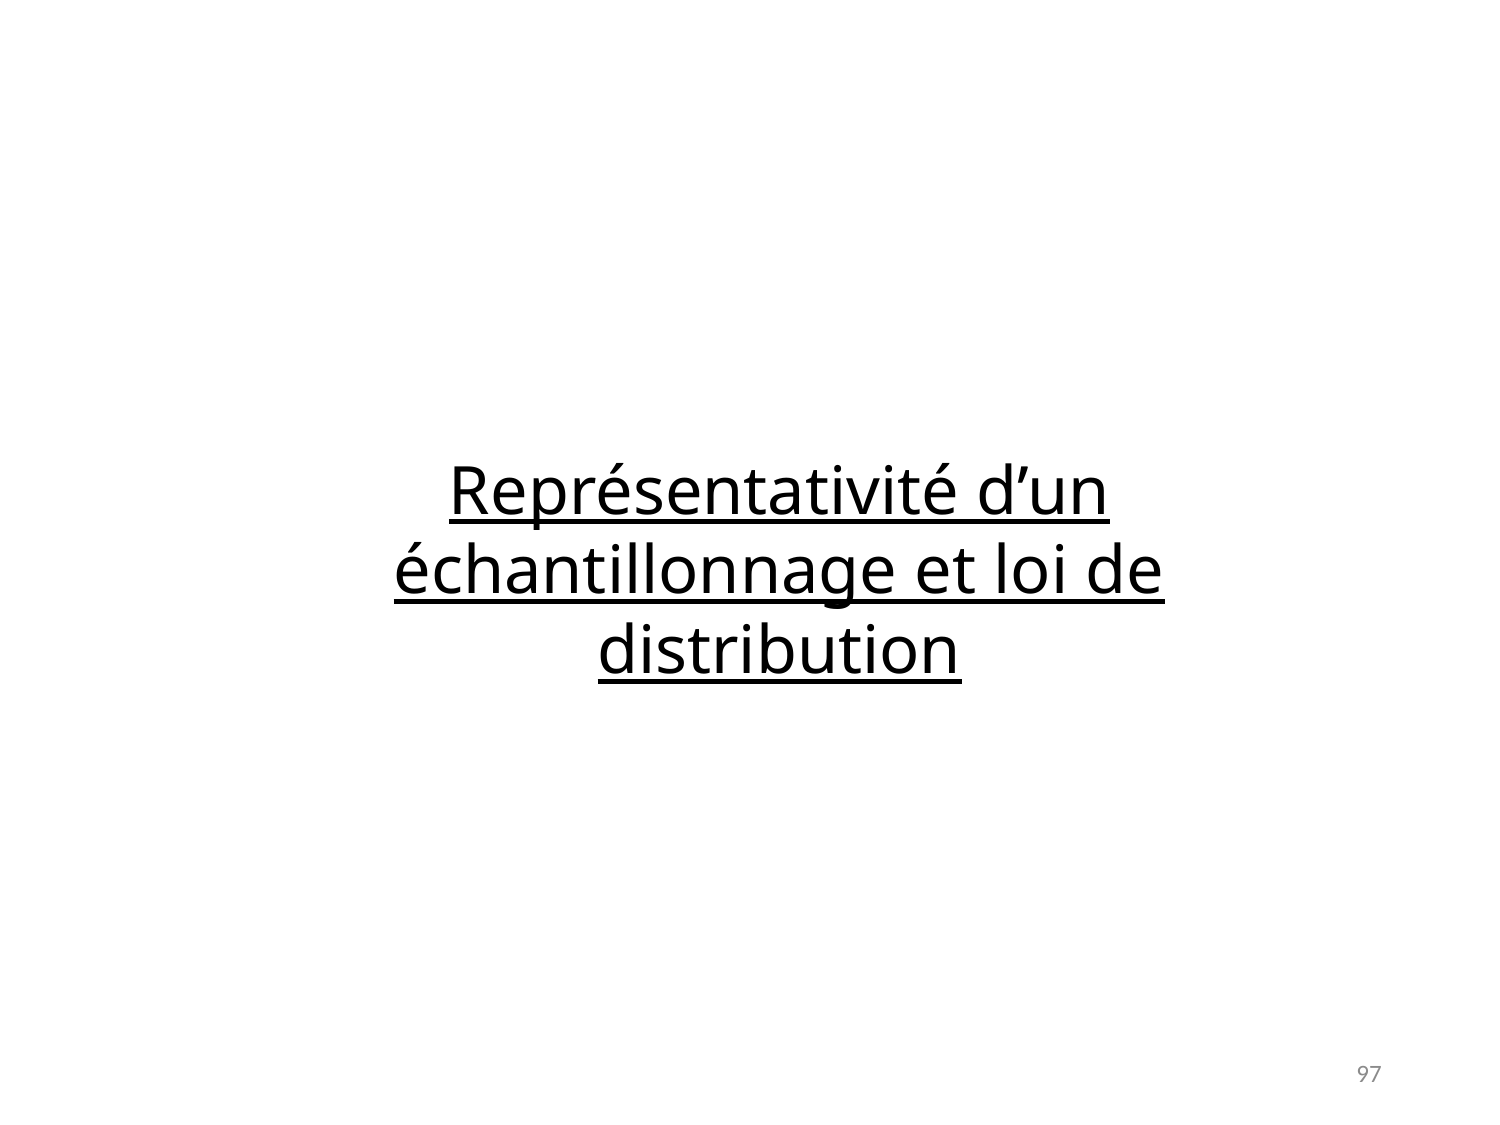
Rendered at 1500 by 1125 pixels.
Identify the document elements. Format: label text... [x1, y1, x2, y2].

slide_number 97 [1059, 1042, 1397, 1103]
text_box Représentativité d’un échantillonnage et loi de distribution [233, 440, 1326, 695]
